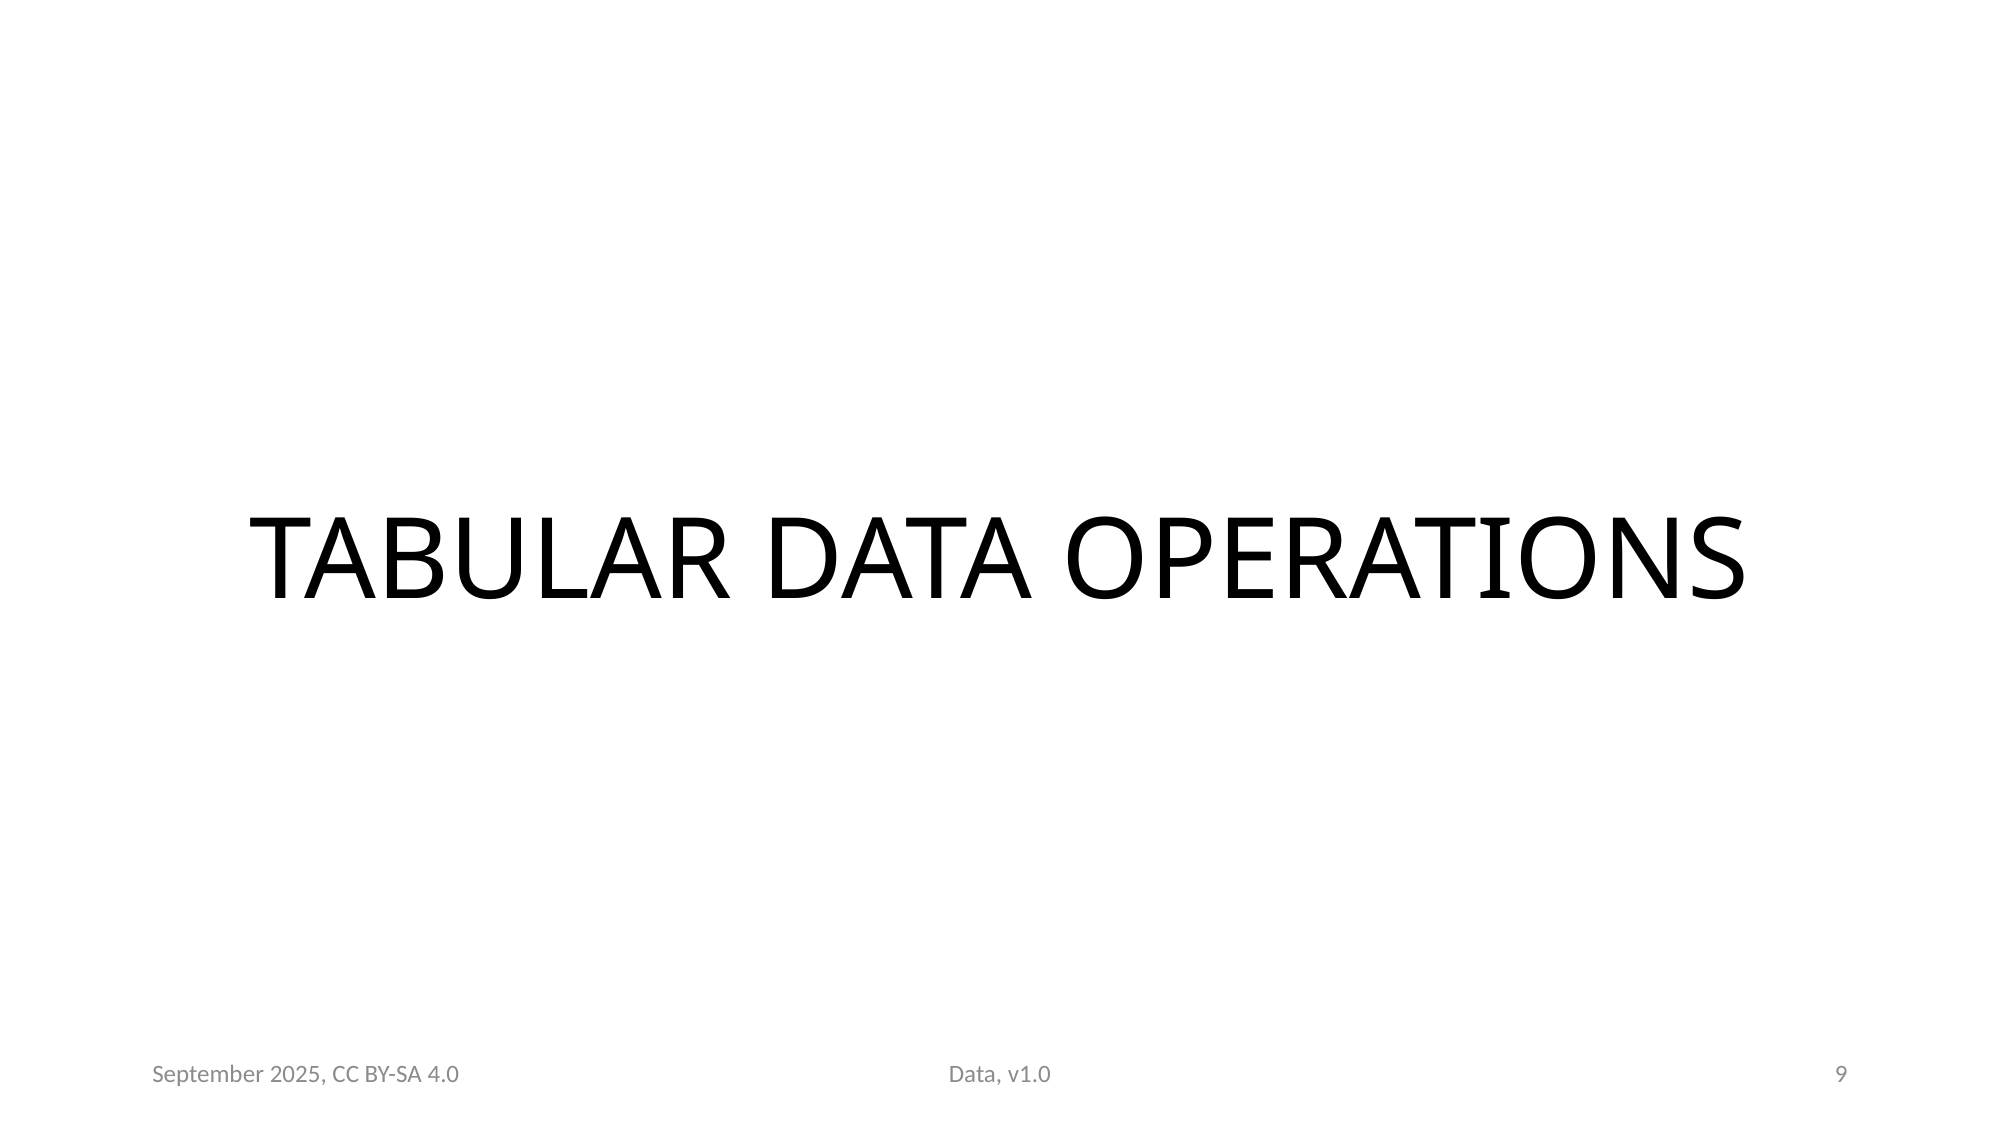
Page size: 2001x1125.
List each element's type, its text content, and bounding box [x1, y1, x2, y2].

footer Data, v1.0 [662, 1042, 1338, 1103]
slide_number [137, 1042, 588, 1103]
title TABULAR DATA OPERATIONS [137, 393, 1863, 731]
slide_number 9 [1412, 1042, 1863, 1103]
